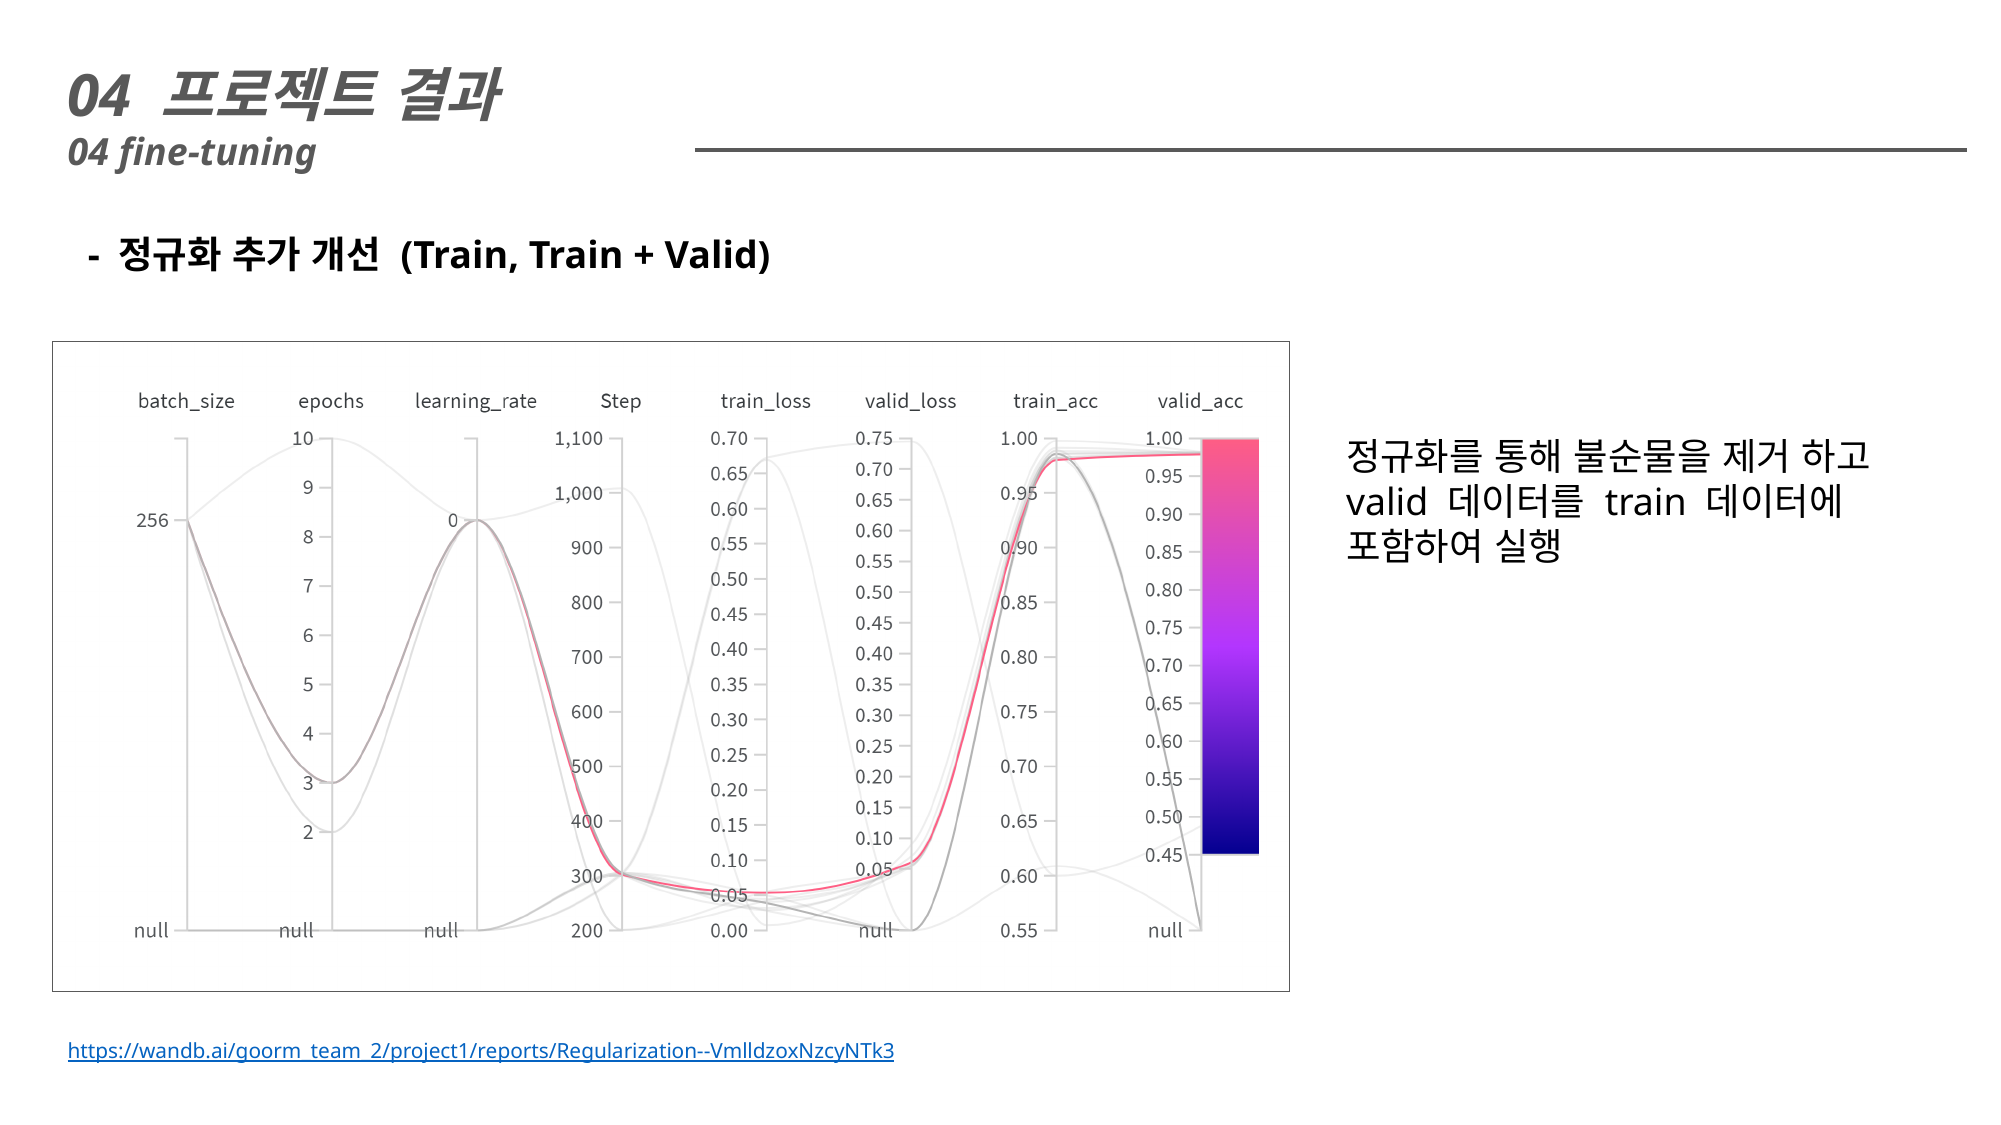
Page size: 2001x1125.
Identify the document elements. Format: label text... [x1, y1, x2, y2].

text_box 정규화를 통해 불순물을 제거 하고 valid 데이터를 train 데이터에 포함하여 실행 [1330, 240, 1927, 761]
text_box https://wandb.ai/goorm_team_2/project1/reports/Regularization--VmlldzoxNzcyNTk3 [52, 1030, 1053, 1074]
text_box - 정규화 추가 개선 (Train, Train + Valid) [72, 181, 862, 341]
picture [52, 341, 1290, 992]
text_box 04 프로젝트 결과 04 fine-tuning [52, 50, 907, 181]
